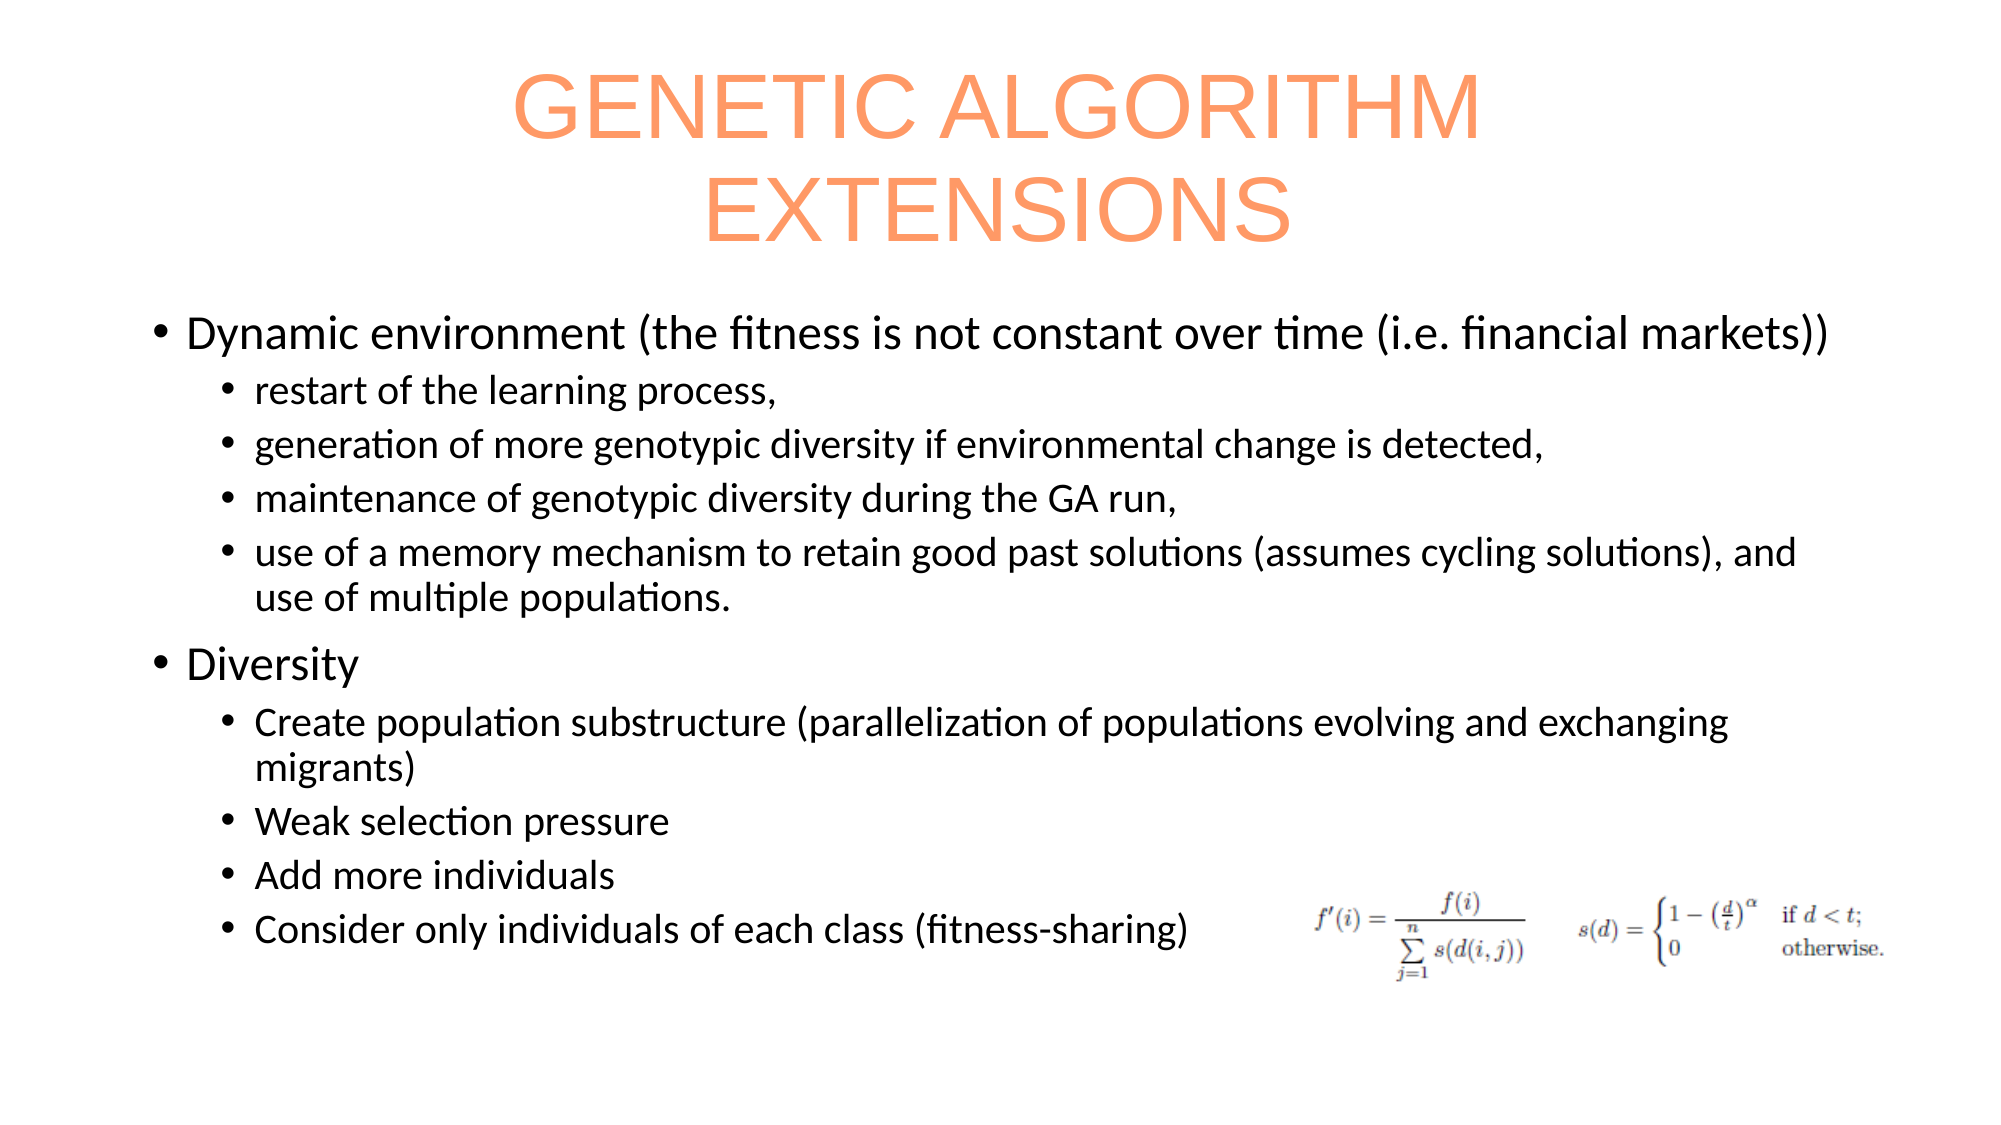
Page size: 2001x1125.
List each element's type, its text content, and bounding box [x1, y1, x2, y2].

list Dynamic environment (the fitness is not constant over time (i.e. financial markets)) restart of the learning process, generation of more genotypic diversity if environmental change is detected, maintenance of genotypic diversity during the GA run, use of a memory mechanism to retain good past solutions (assumes cycling solutions), and use of multiple populations. Diversity Create population substructure (parallelization of populations evolving and exchanging migrants) Weak selection pressure Add more individuals Consider only individuals of each class (fitness-sharing) [137, 299, 1863, 1014]
picture [1305, 874, 1535, 992]
title GENETIC ALGORITHM [136, 0, 1862, 102]
text_box EXTENSIONS [136, 102, 1862, 321]
picture [1567, 885, 1898, 981]
